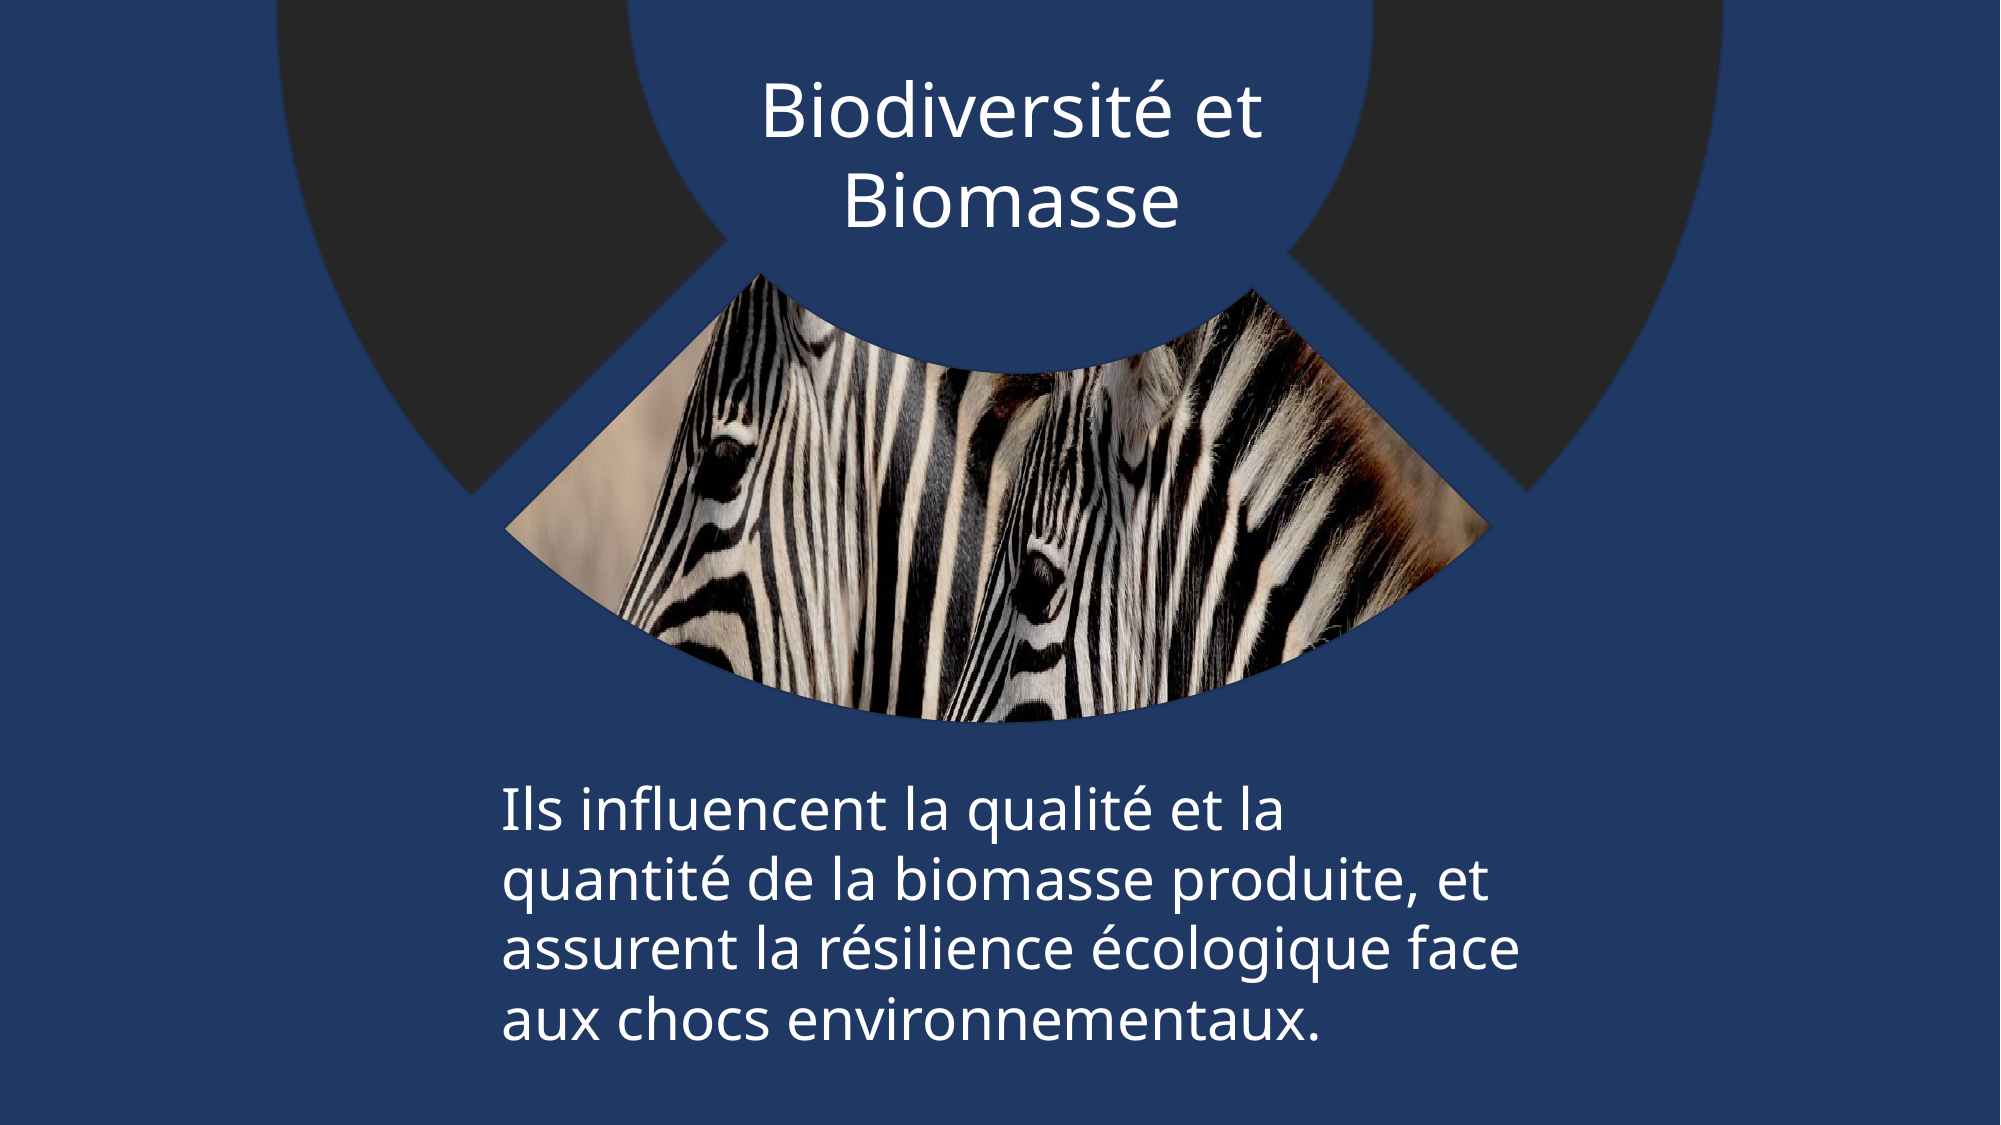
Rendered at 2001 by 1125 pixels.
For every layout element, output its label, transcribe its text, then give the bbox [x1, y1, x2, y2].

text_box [279, 0, 1721, 726]
text_box Ils influencent la qualité et la quantité de la biomasse produite, et assurent la résilience écologique face aux chocs environnementaux. [486, 764, 1537, 1059]
